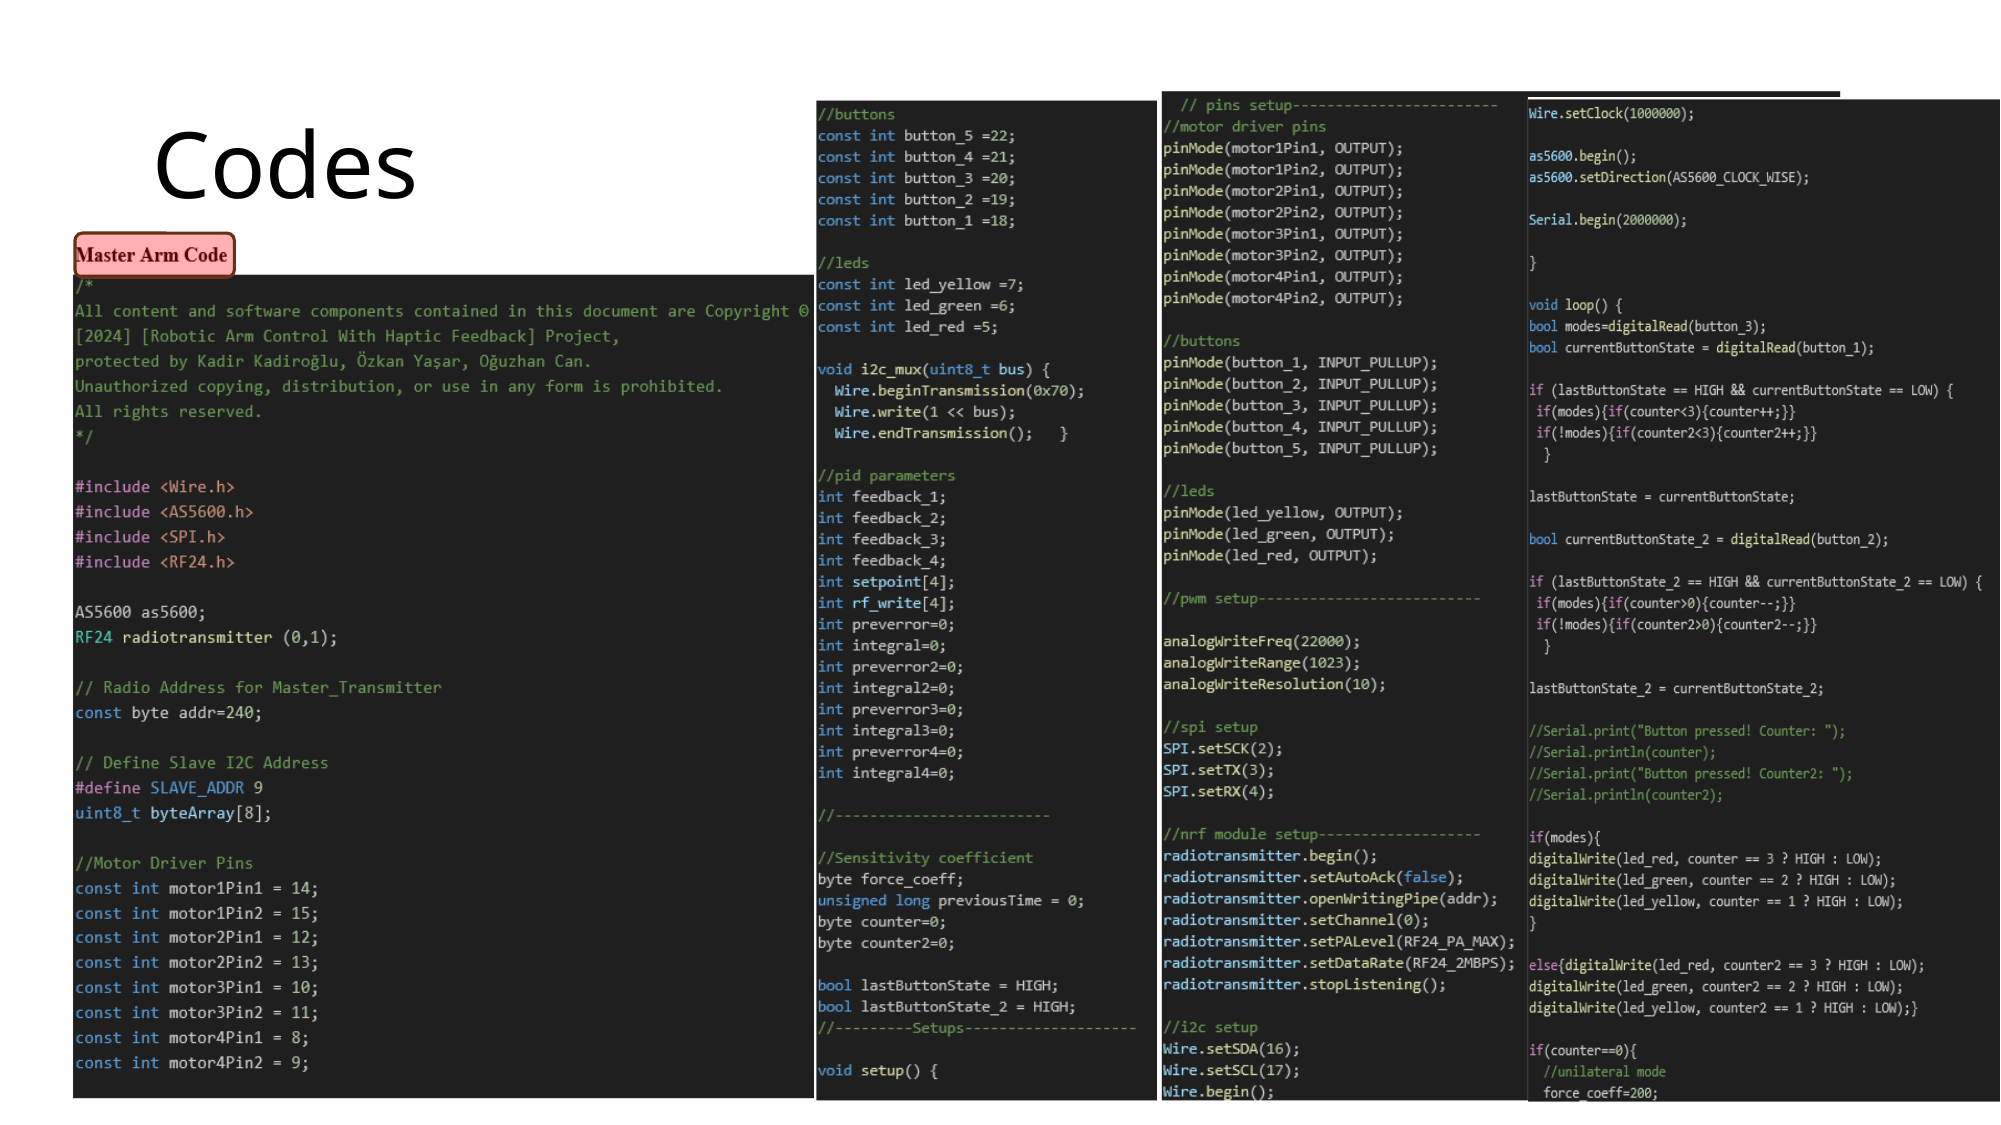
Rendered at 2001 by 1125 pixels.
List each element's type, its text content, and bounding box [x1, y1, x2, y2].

text_box [74, 231, 236, 238]
picture [61, 85, 2000, 1103]
title Codes [137, 59, 1863, 238]
